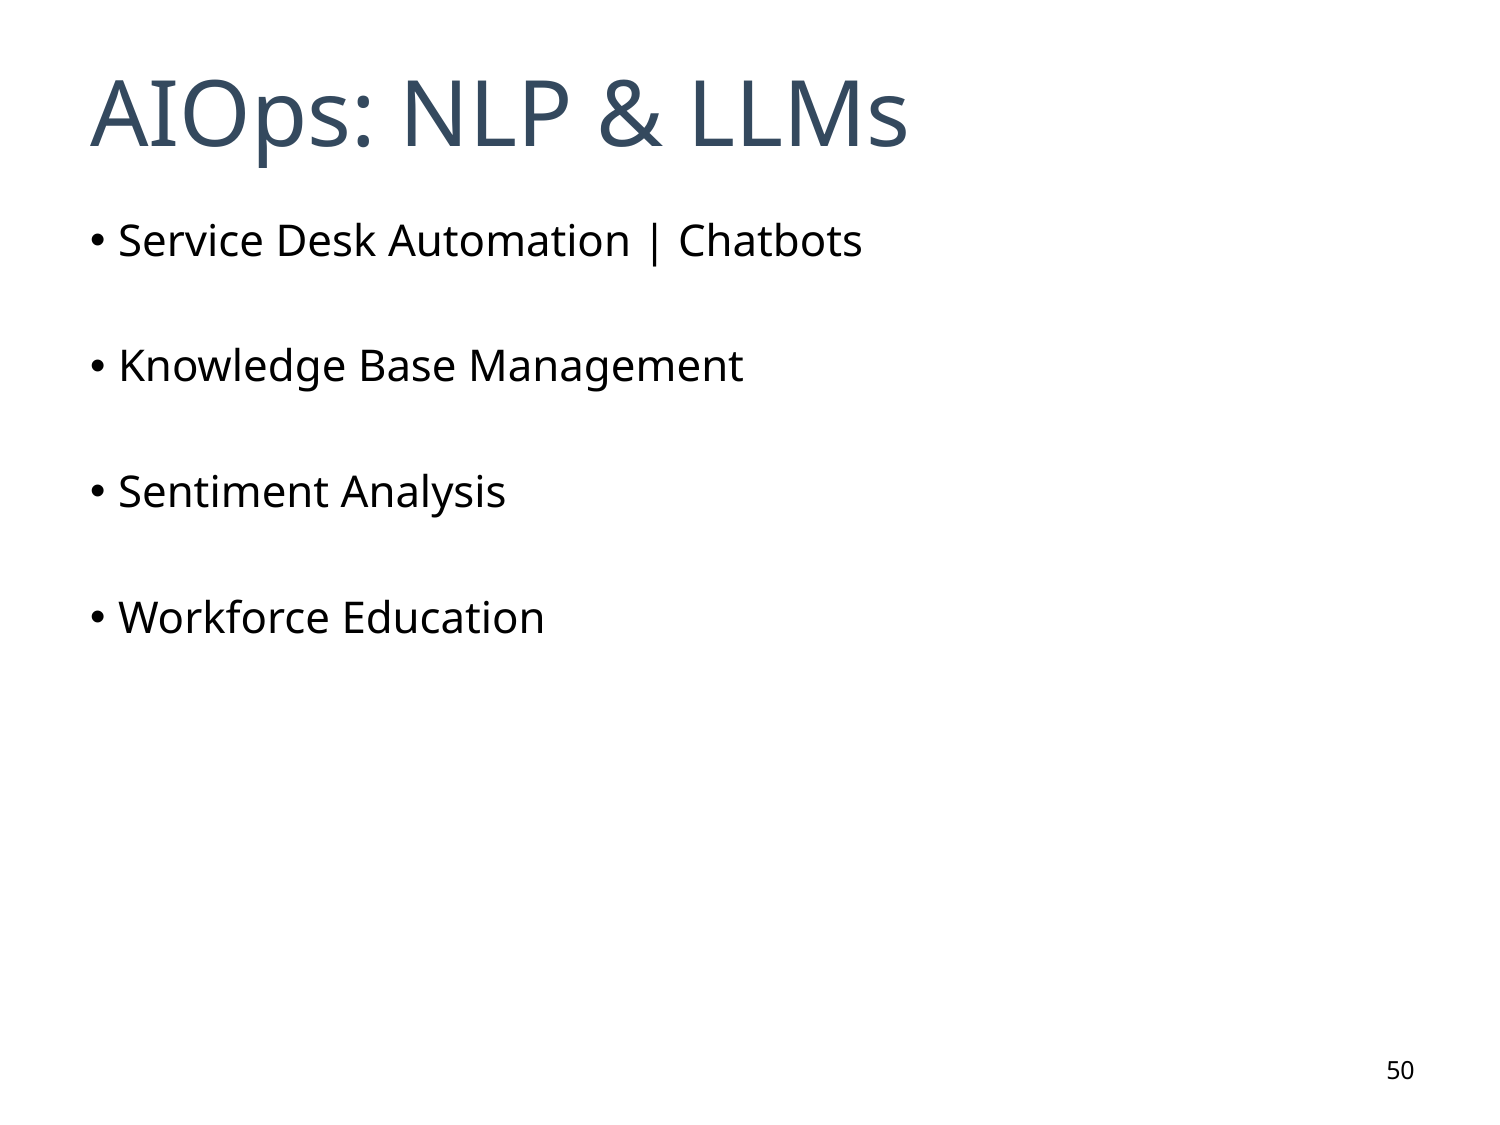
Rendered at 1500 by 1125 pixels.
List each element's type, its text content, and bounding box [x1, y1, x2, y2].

title AIOps: NLP & LLMs [75, 45, 1425, 189]
list Service Desk Automation | Chatbots Knowledge Base Management Sentiment Analysis Workforce Education [75, 210, 1425, 989]
